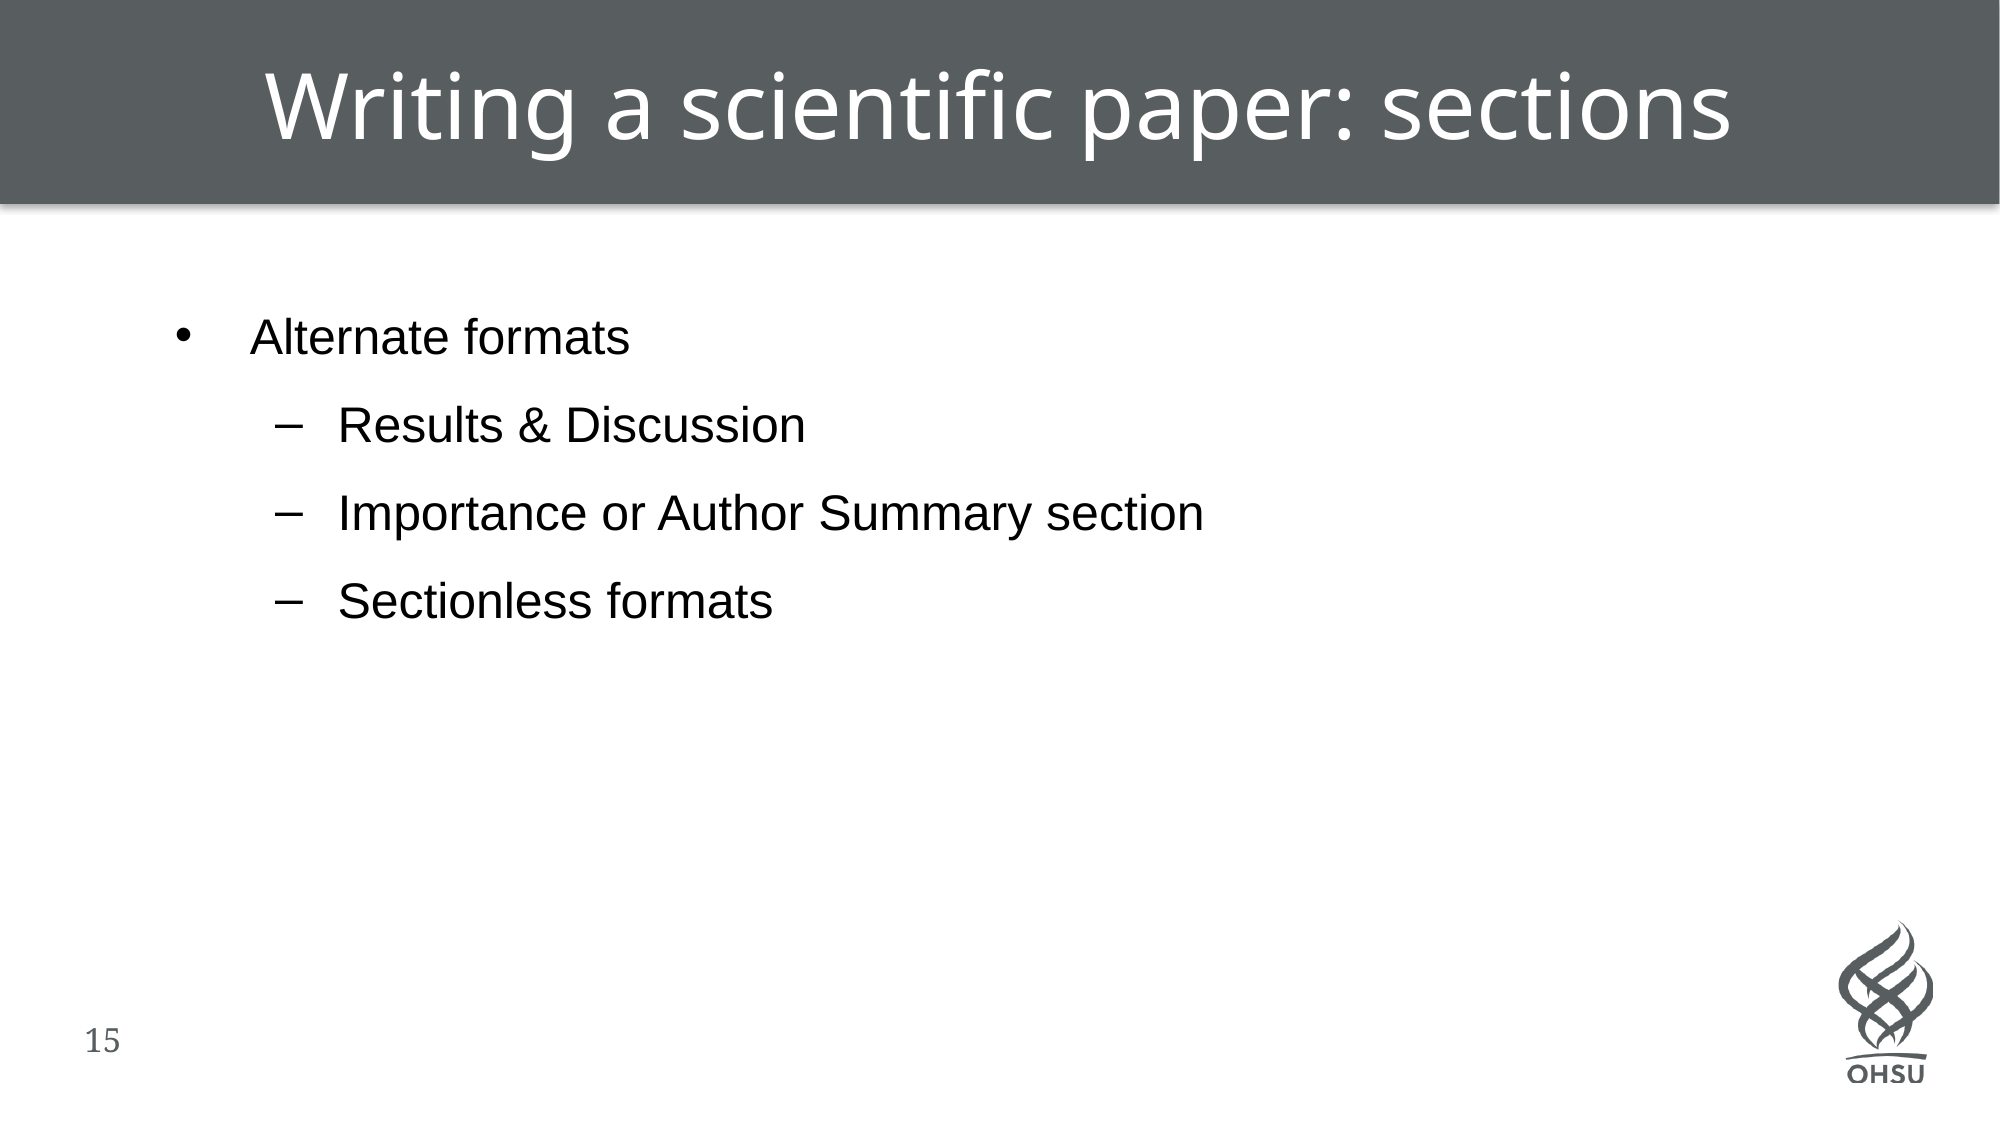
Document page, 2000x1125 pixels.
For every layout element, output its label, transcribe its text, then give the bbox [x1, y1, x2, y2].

text_box [0, 0, 2000, 205]
text_box Writing a scientific paper: sections [99, 40, 1900, 191]
list Alternate formats Results & Discussion Importance or Author Summary section Sectionless formats [159, 278, 1808, 1031]
